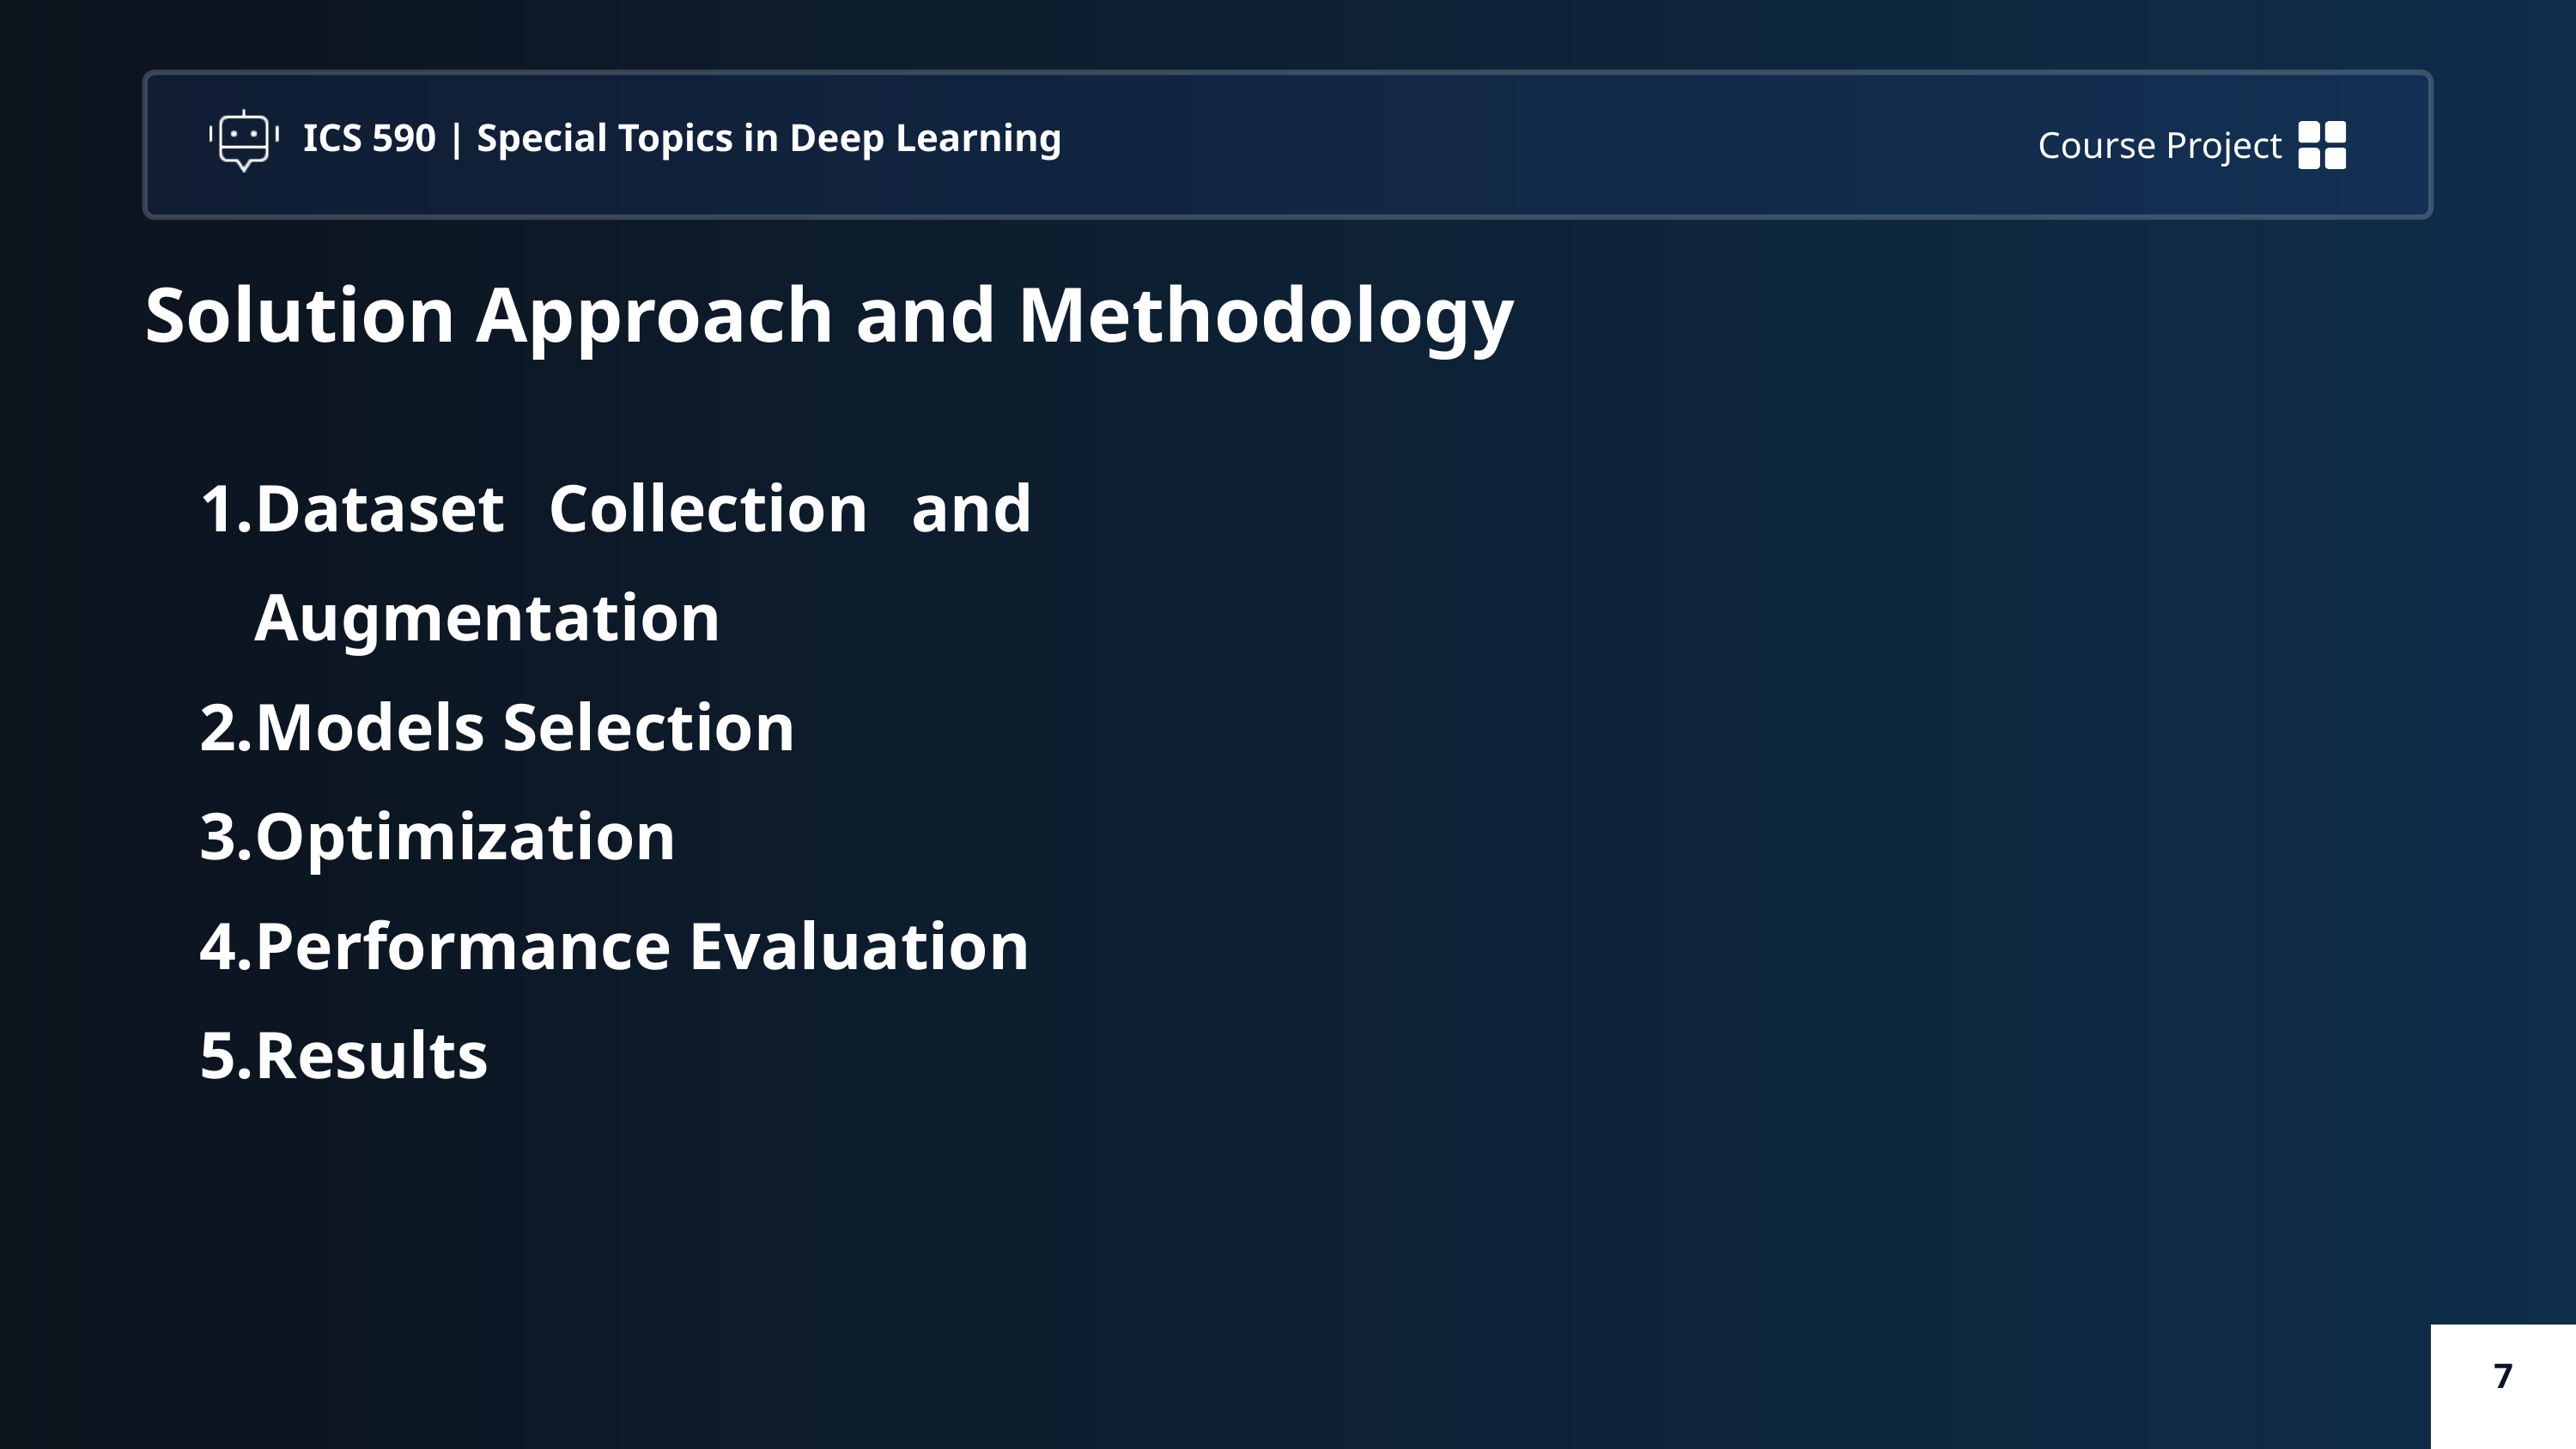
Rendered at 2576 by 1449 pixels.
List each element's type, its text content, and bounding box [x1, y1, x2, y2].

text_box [144, 72, 2432, 218]
text_box Solution Approach and Methodology [144, 276, 1733, 357]
text_box Dataset Collection and Augmentation Models Selection Optimization Performance Evaluation Results [144, 434, 1035, 1092]
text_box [2430, 1325, 2576, 1449]
